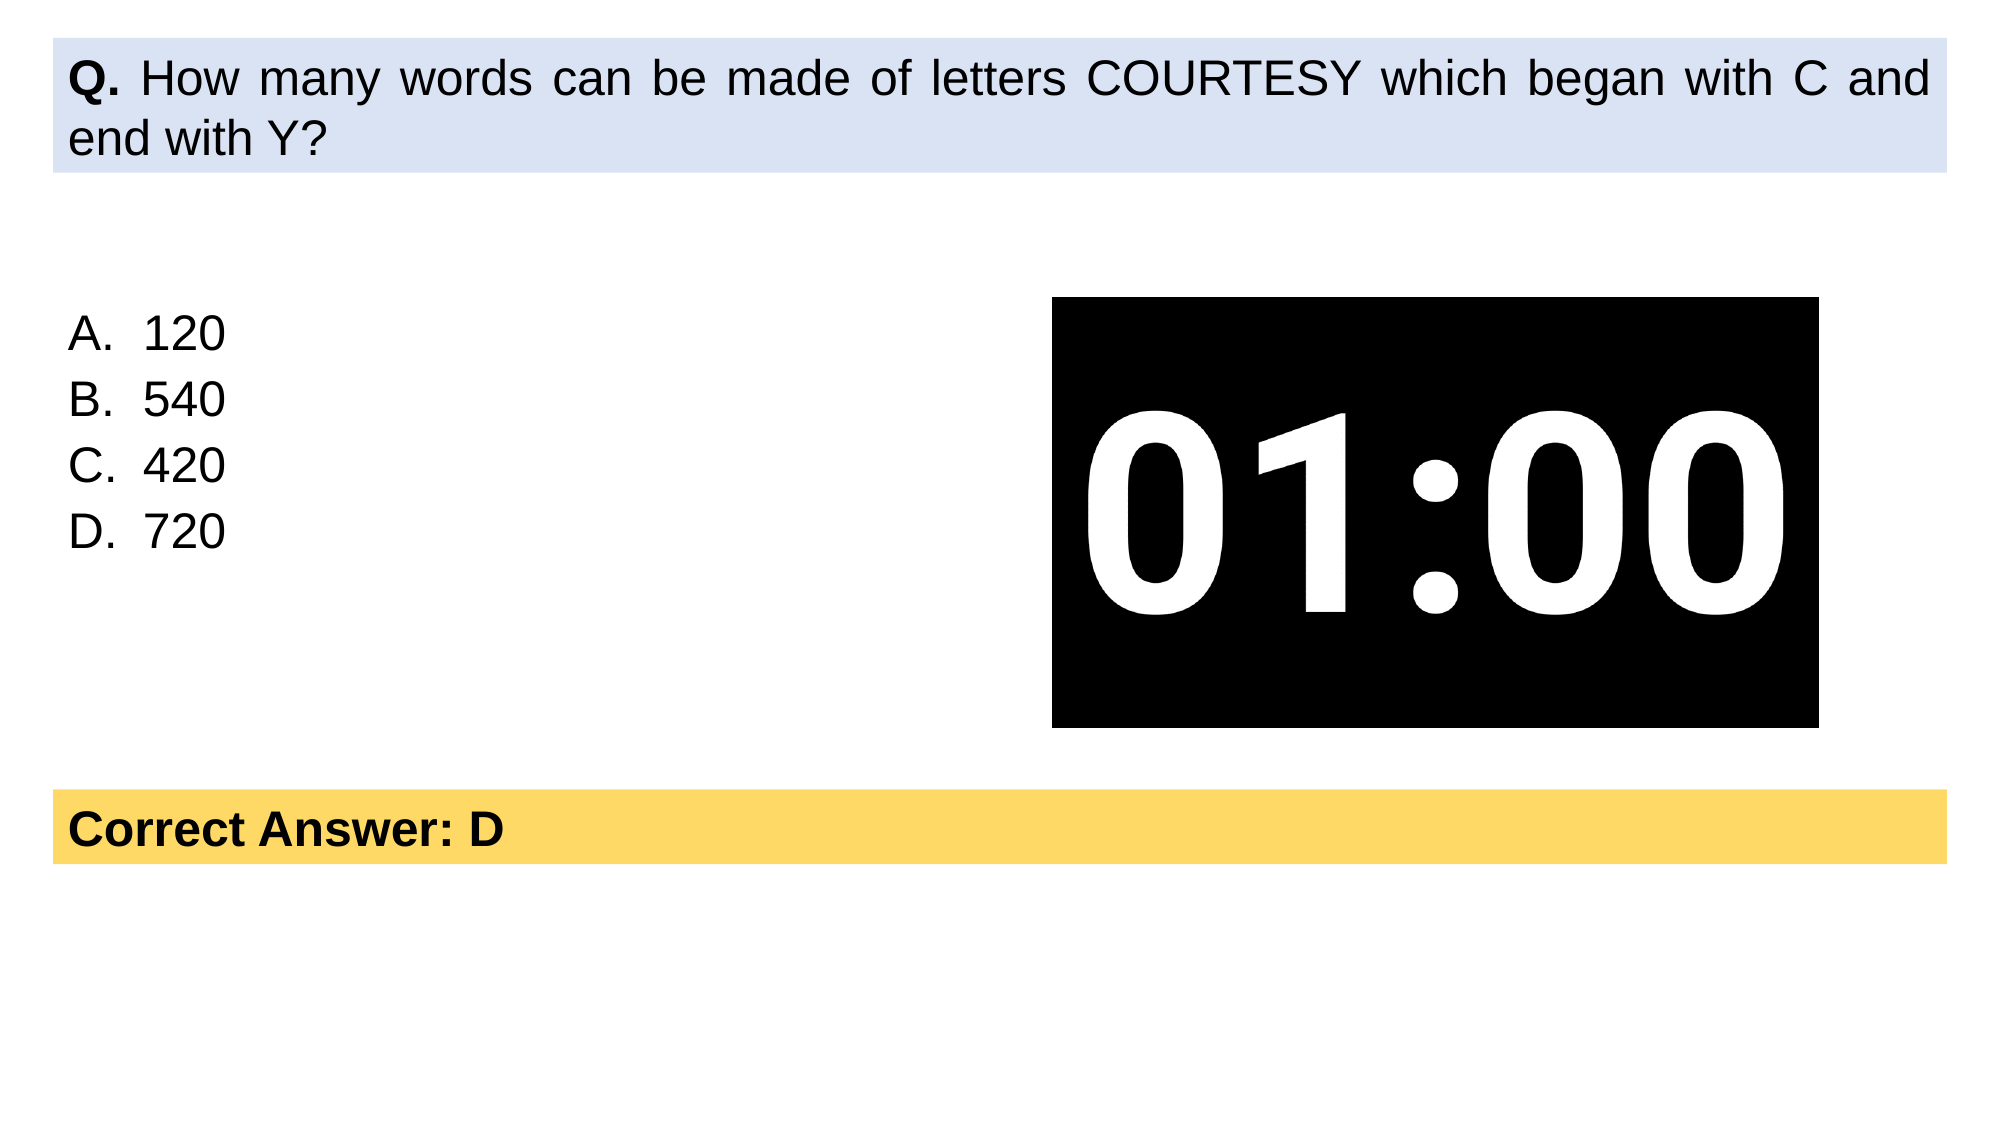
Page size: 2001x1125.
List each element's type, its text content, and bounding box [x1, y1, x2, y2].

text_box 120 540 420 720 [53, 286, 459, 566]
text_box Q. How many words can be made of letters COURTESY which began with C and end with Y? [53, 37, 1947, 173]
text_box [1051, 296, 1820, 728]
text_box Correct Answer: D [53, 789, 1947, 865]
